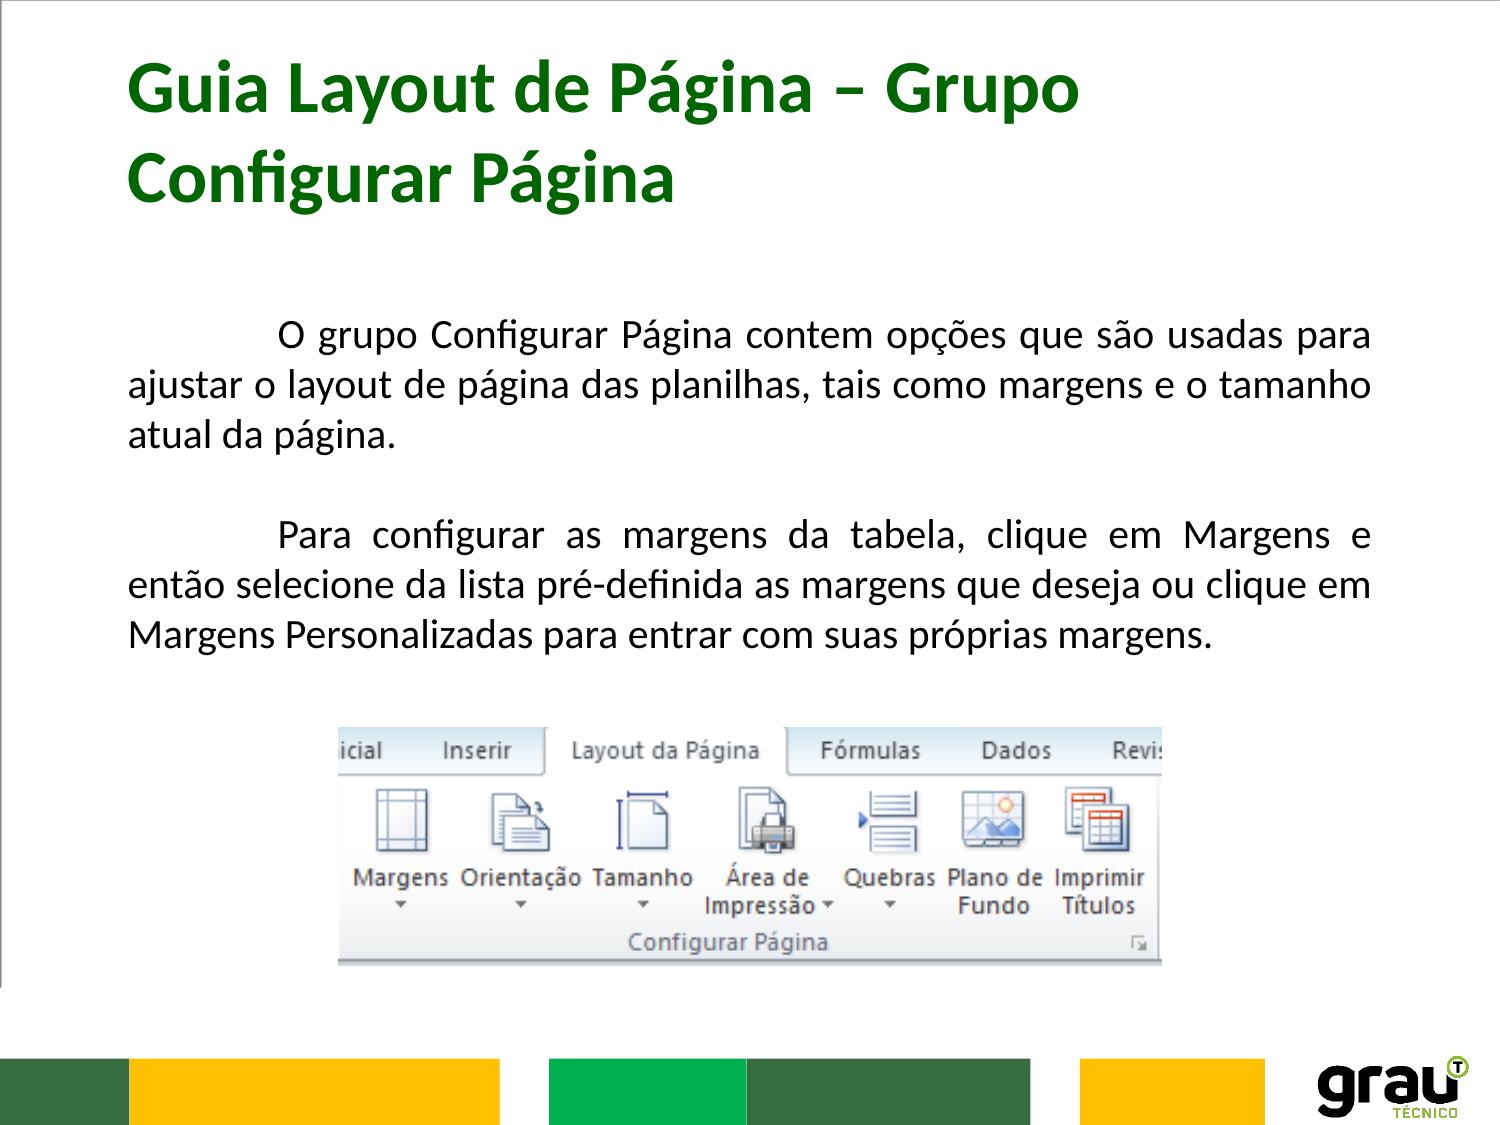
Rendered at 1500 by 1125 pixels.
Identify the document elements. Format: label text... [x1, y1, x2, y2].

text_box Guia Layout de Página – Grupo Configurar Página [112, 7, 1388, 249]
picture [0, 0, 1500, 987]
picture [1316, 1055, 1470, 1121]
text_box O grupo Configurar Página contem opções que são usadas para ajustar o layout de página das planilhas, tais como margens e o tamanho atual da página. Para configurar as margens da tabela, clique em Margens e então selecione da lista pré-definida as margens que deseja ou clique em Margens Personalizadas para entrar com suas próprias margens. [112, 298, 1388, 665]
